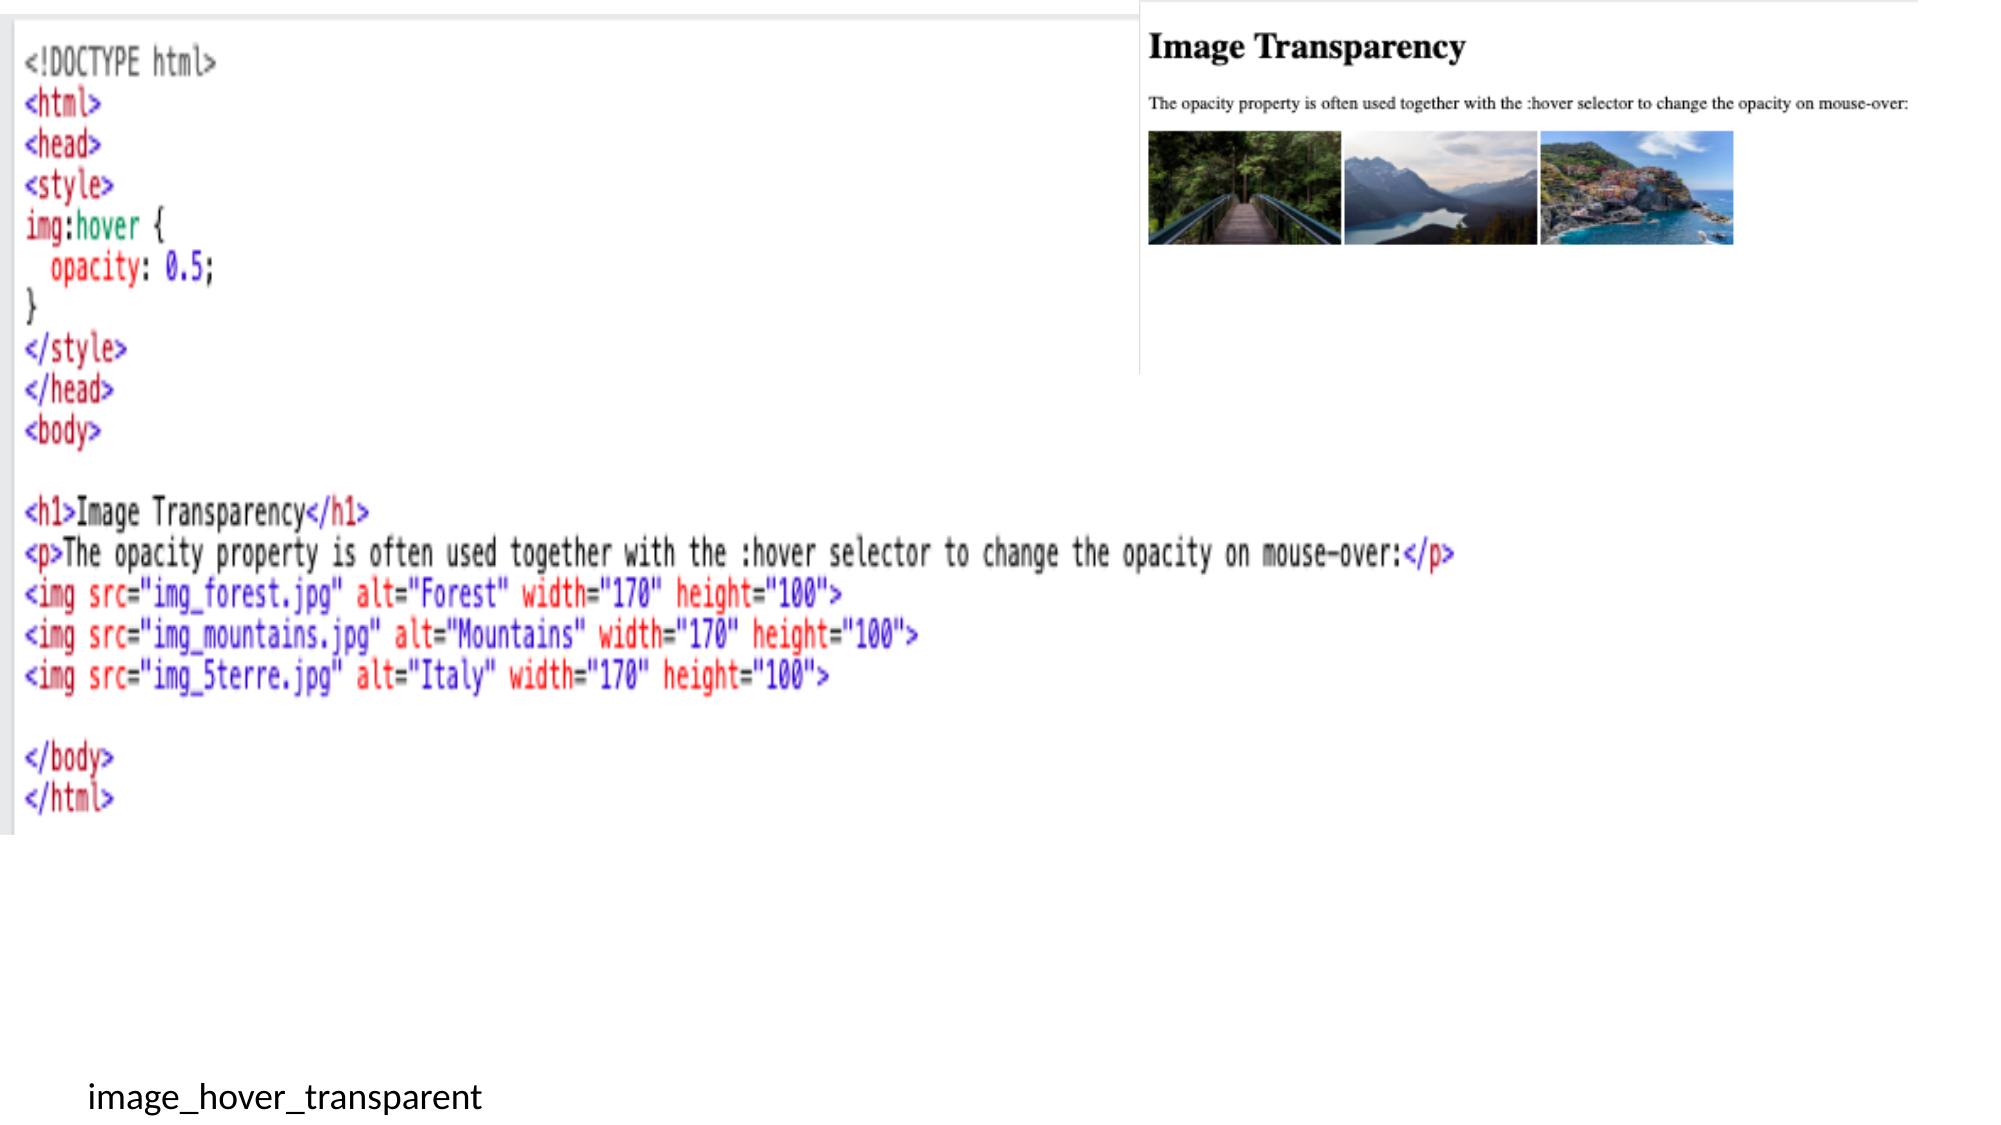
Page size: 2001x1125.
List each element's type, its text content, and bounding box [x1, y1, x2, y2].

text_box image_hover_transparent [72, 1064, 498, 1125]
picture [0, 0, 1918, 835]
